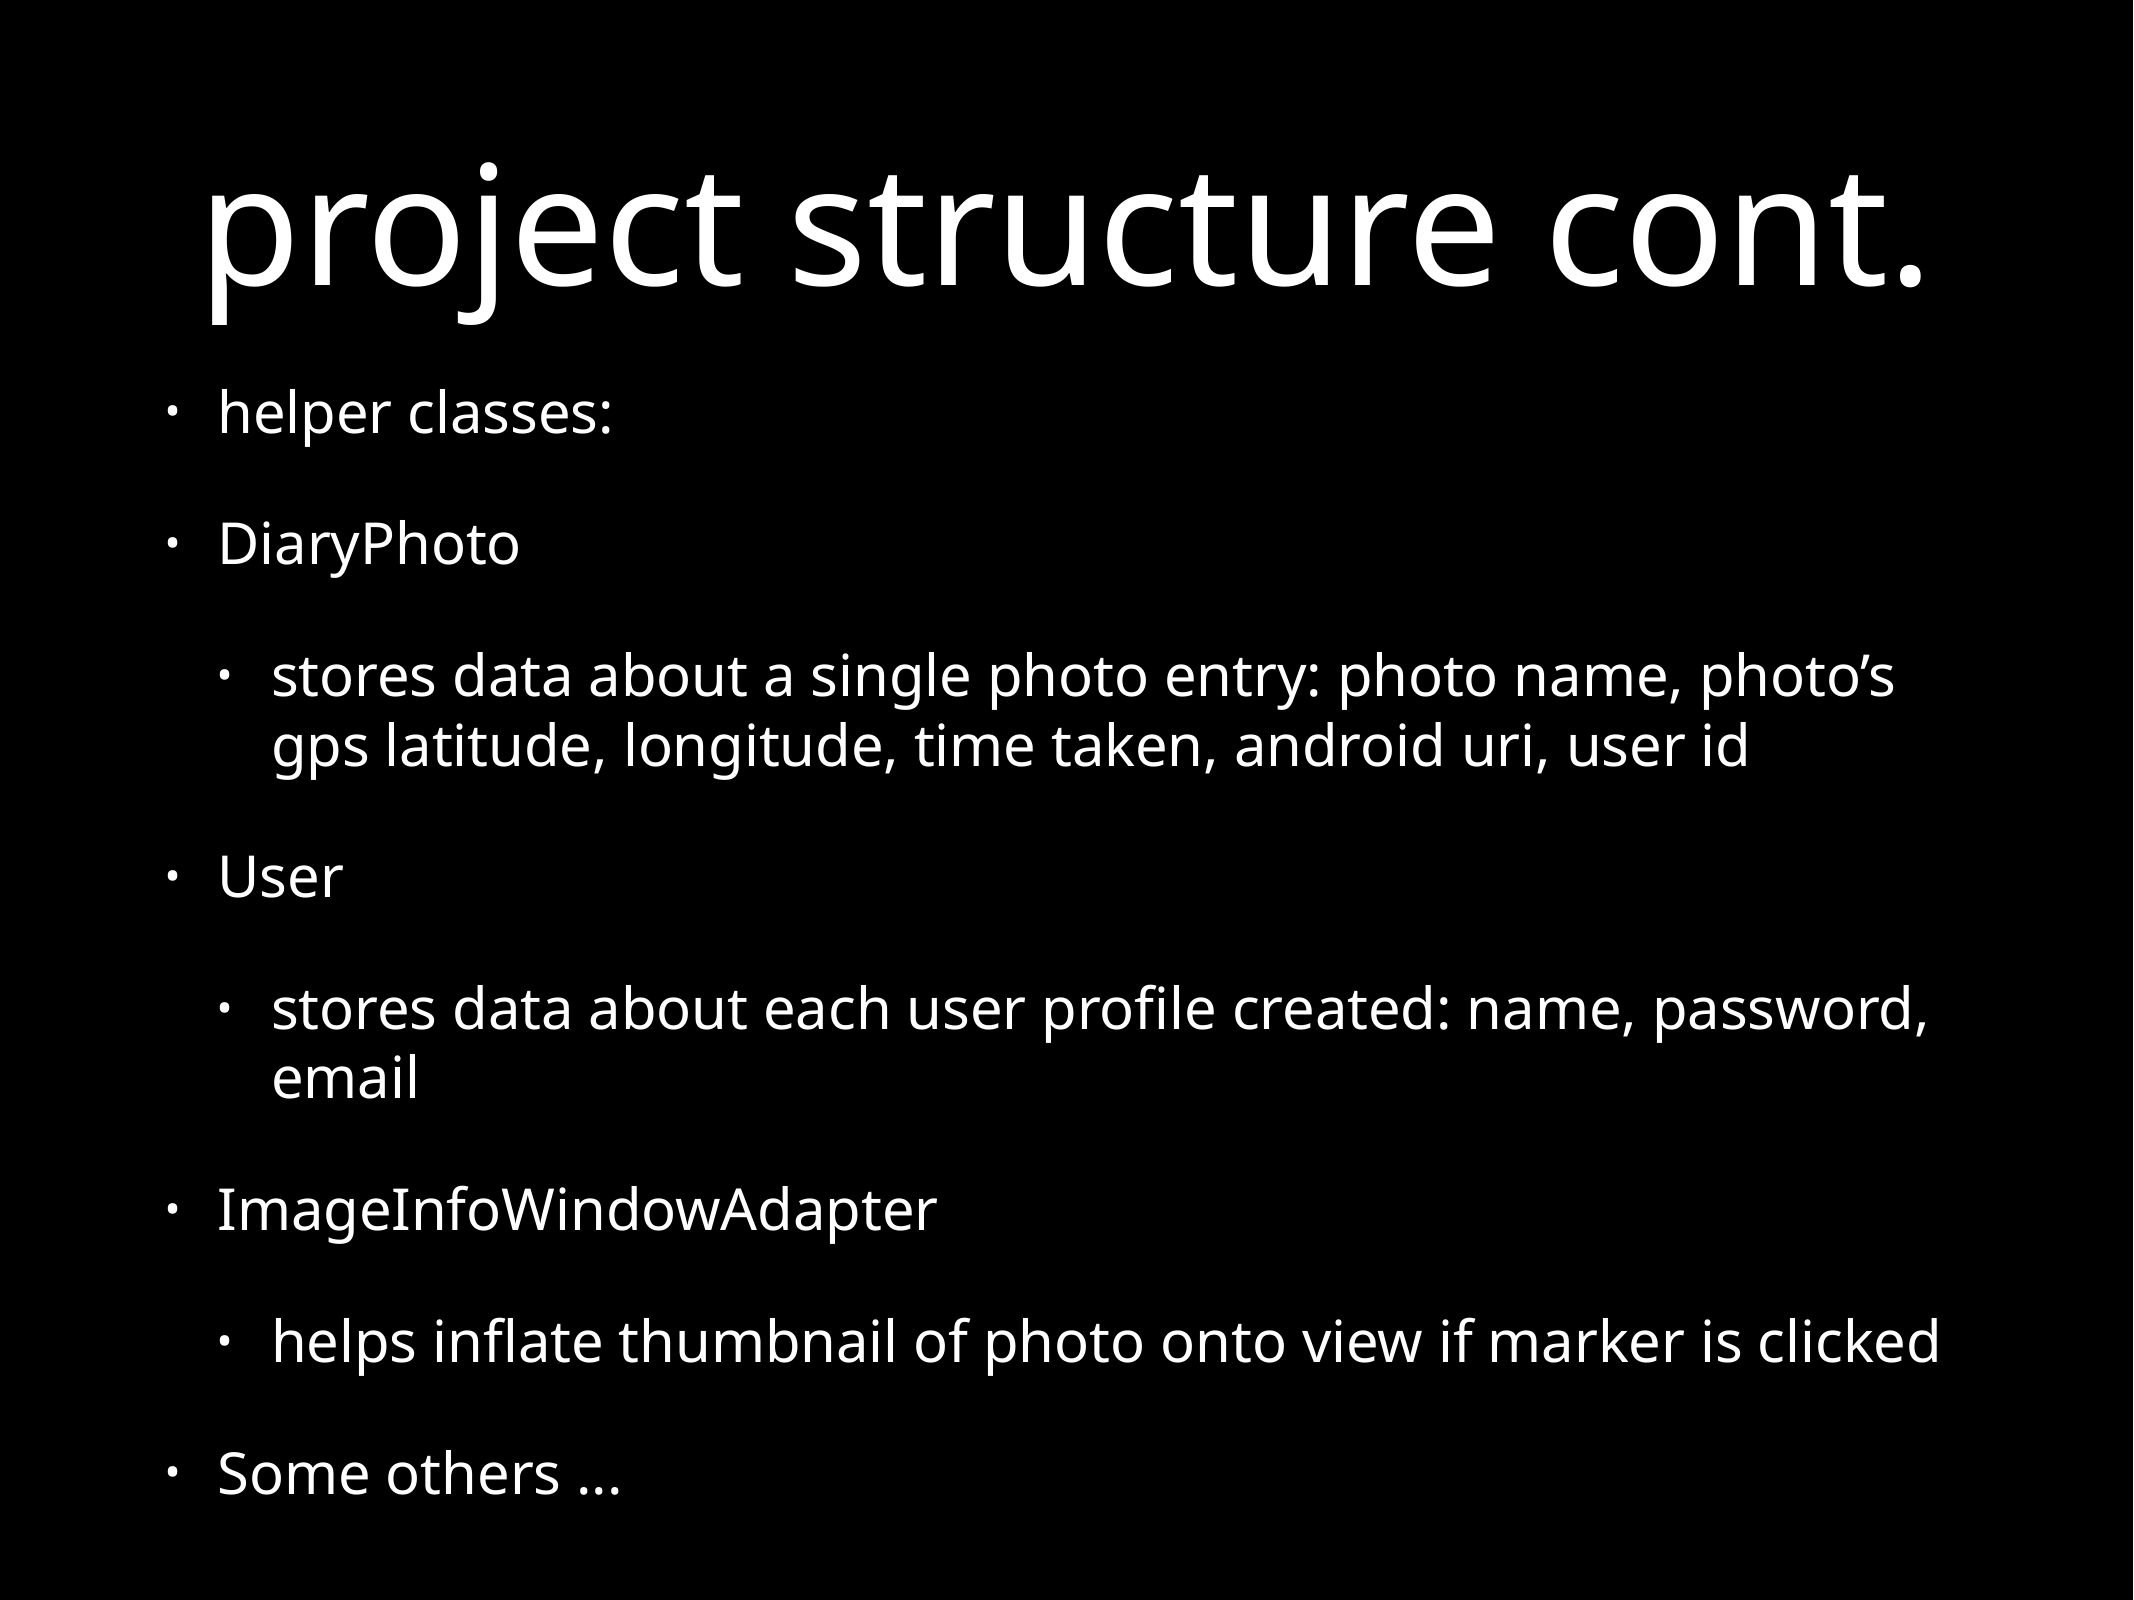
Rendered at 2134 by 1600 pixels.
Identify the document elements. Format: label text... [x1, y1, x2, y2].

title project structure cont. [156, 41, 1978, 396]
list helper classes: DiaryPhoto stores data about a single photo entry: photo name, photo’s gps latitude, longitude, time taken, android uri, user id User stores data about each user profile created: name, password, email ImageInfoWindowAdapter helps inflate thumbnail of photo onto view if marker is clicked Some others ... [156, 425, 1978, 1457]
